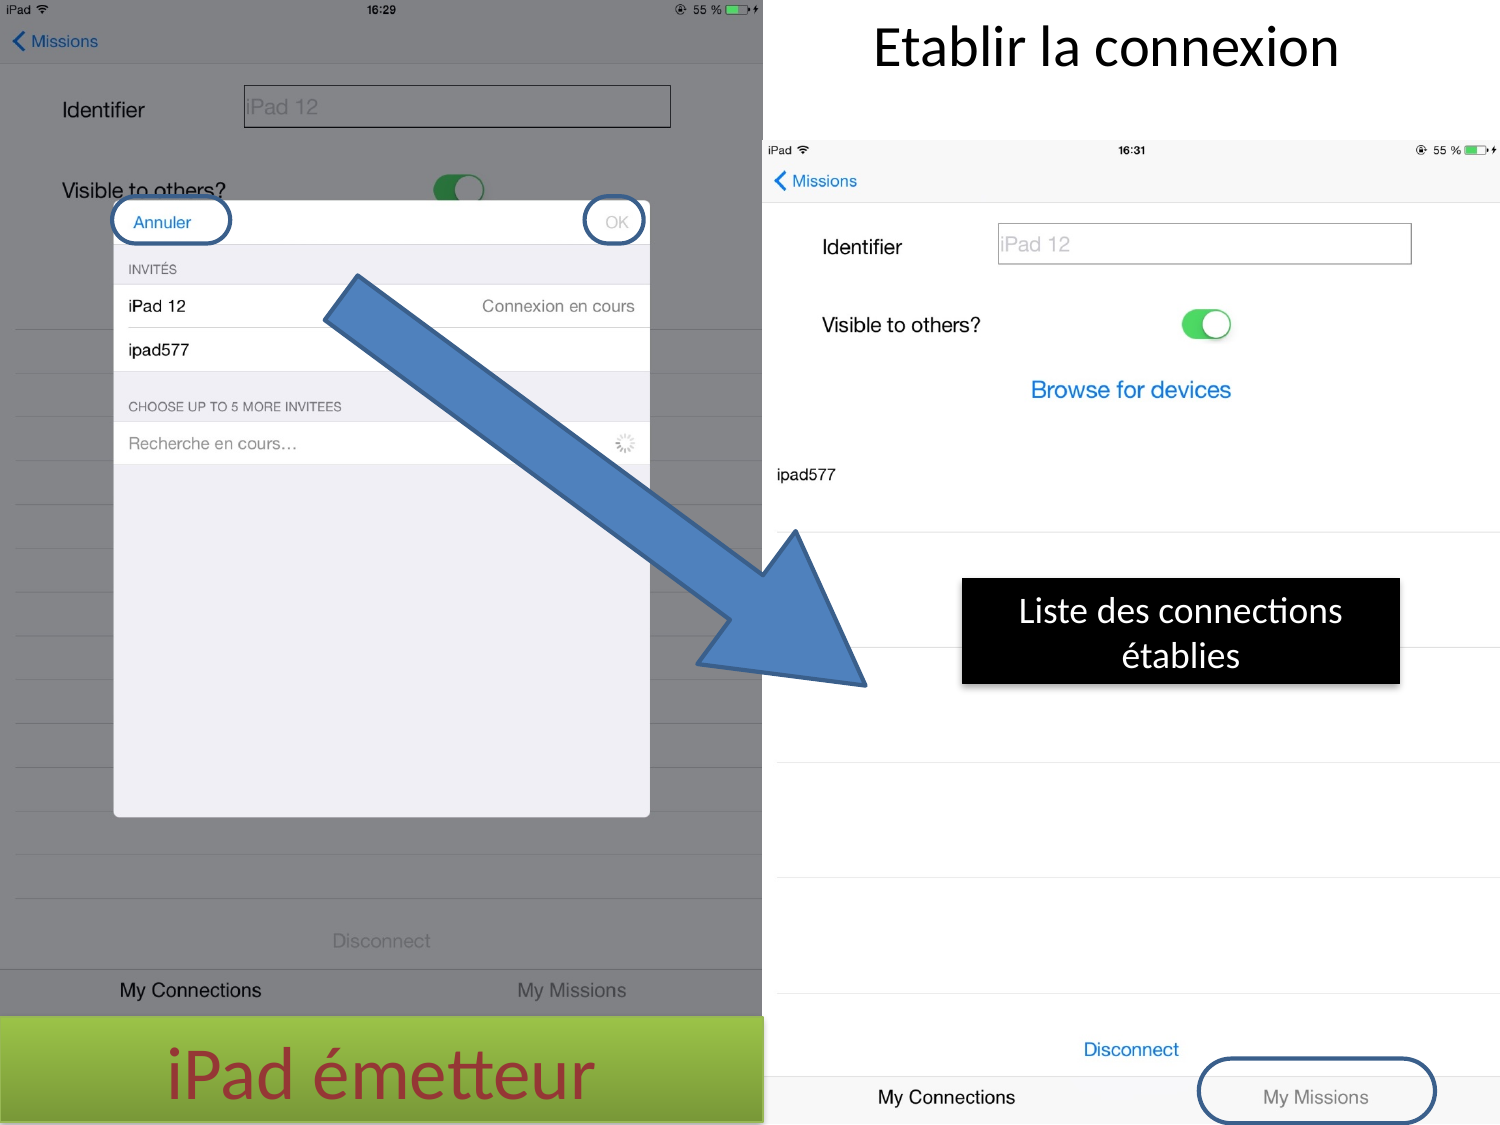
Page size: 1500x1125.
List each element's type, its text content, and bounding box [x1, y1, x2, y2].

text_box iPad émetteur [0, 1026, 757, 1123]
picture [0, 0, 1500, 1124]
title Etablir la connexion [765, 0, 1500, 86]
